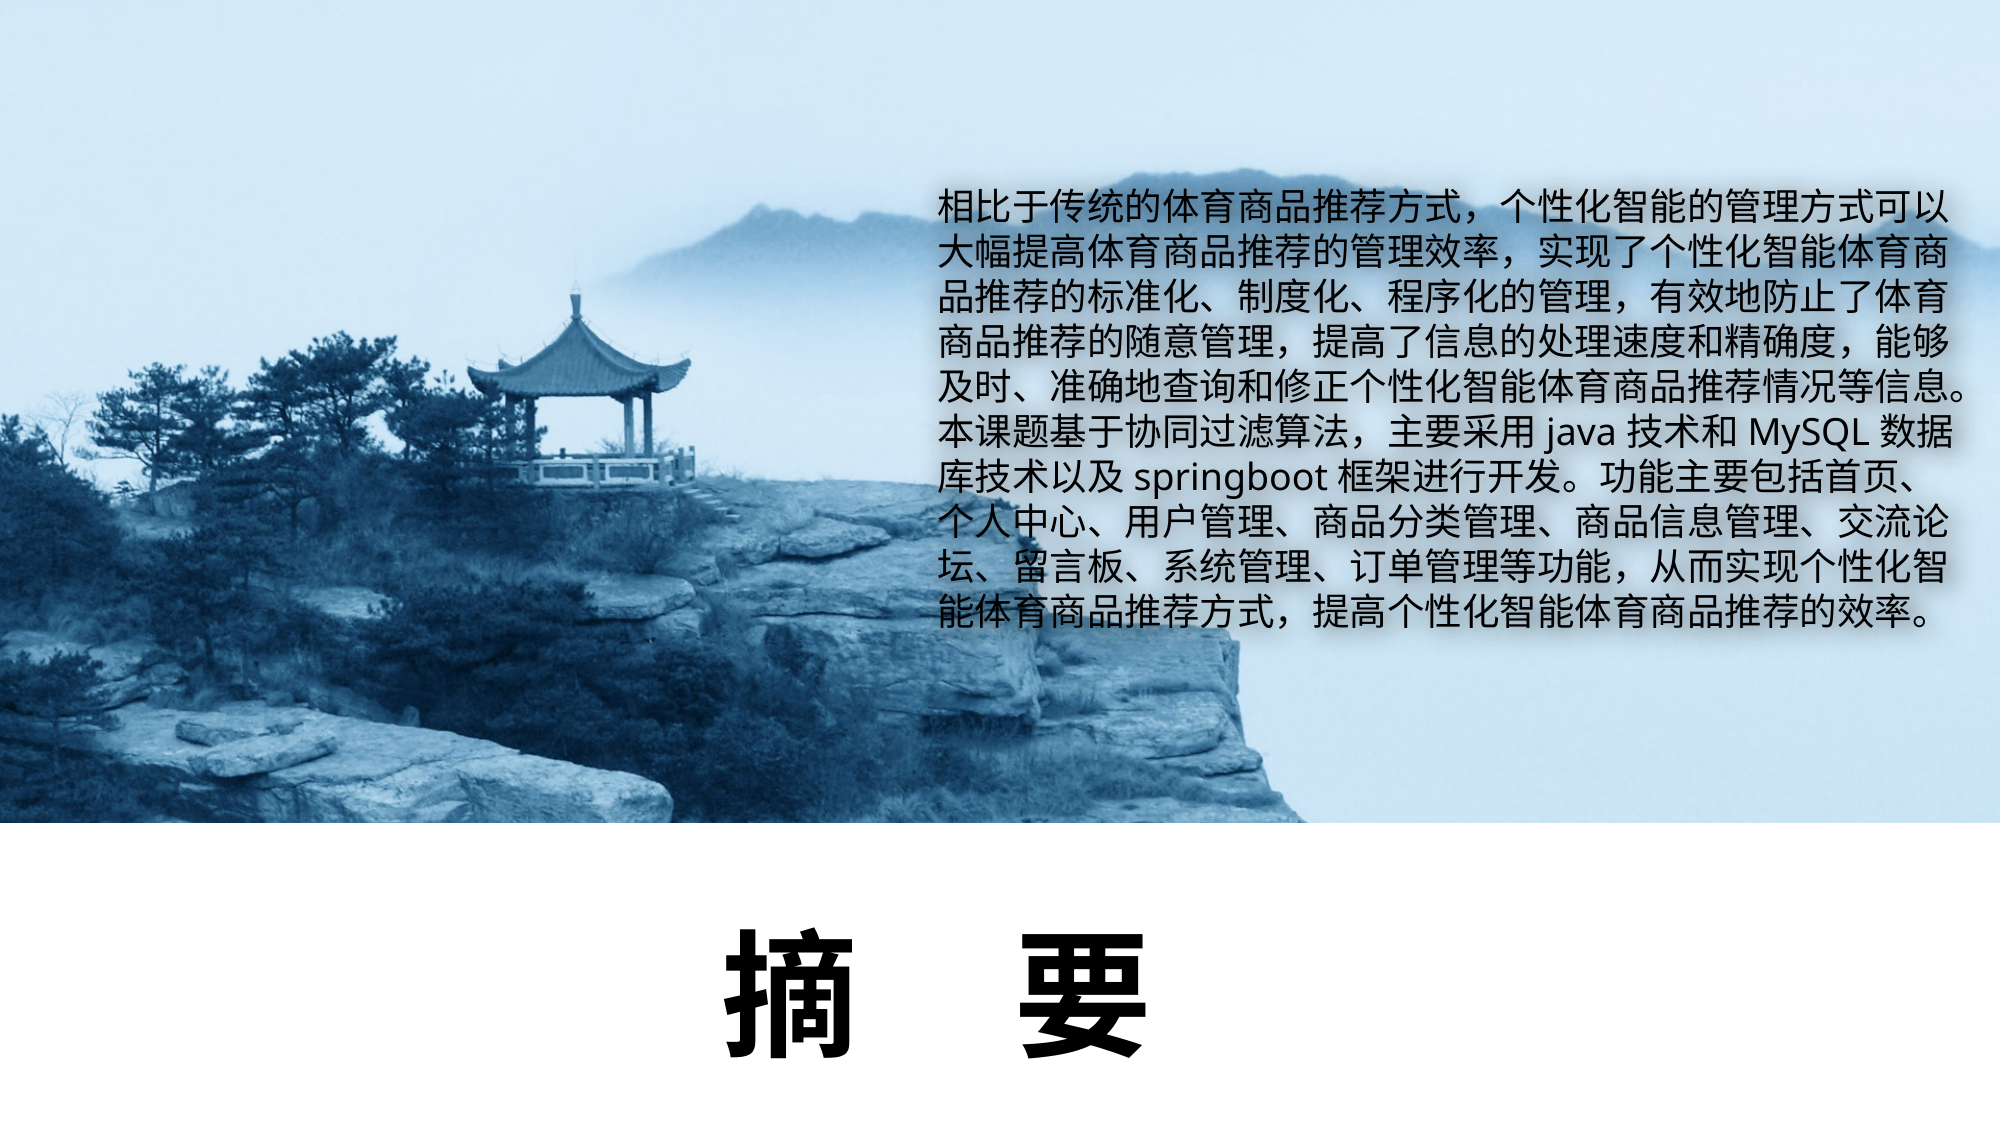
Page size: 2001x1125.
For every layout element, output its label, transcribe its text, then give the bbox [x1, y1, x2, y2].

picture [0, 0, 2000, 823]
text_box 摘 要 [706, 901, 1412, 1082]
